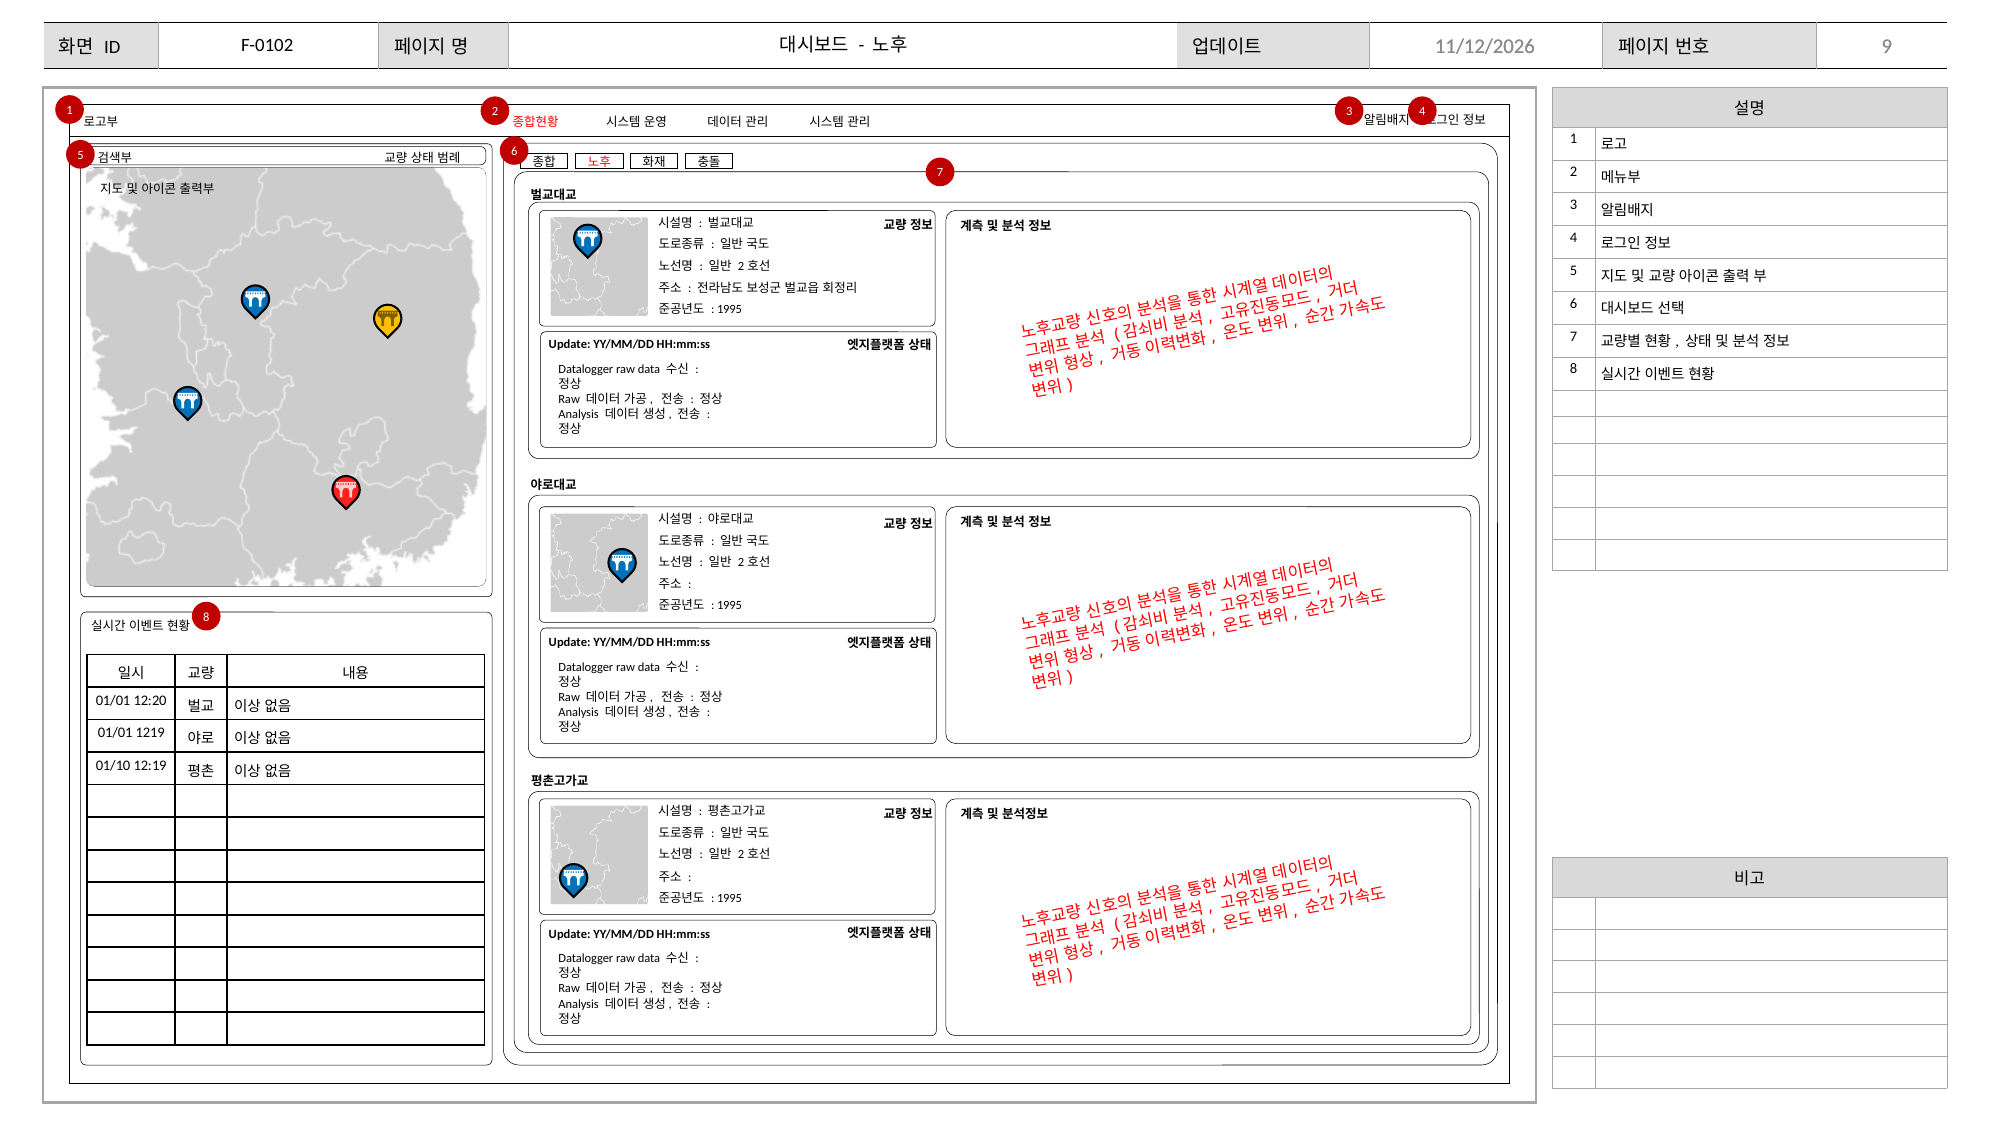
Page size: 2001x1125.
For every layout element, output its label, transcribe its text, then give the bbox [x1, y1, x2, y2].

table_header 일시 [88, 655, 174, 686]
table_header 내용 [228, 655, 484, 686]
table_cell [1596, 417, 1947, 443]
text_box Update: YY/MM/DD HH:mm:ss [548, 336, 729, 352]
table_cell [1553, 961, 1595, 992]
text_box [69, 104, 1511, 135]
table_cell [176, 981, 226, 1011]
table_cell 8 [1553, 358, 1595, 390]
list F-0102 [162, 27, 372, 64]
table_cell [88, 1013, 174, 1044]
table_cell [176, 785, 226, 816]
table_cell [1553, 444, 1595, 475]
text_box 노후교량 신호의 분석을 통한 시계열 데이터의 그래프 분석 (감쇠비 분석, 고유진동모드, 거더 변위 형상, 거동 이력변화, 온도 변위, 순간 가속도 변위) [1003, 242, 1410, 411]
text_box [538, 209, 937, 328]
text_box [174, 386, 202, 415]
text_box 준공년도 : 1995 [658, 301, 872, 317]
text_box Raw 데이터 가공, 전송 : 정상 [558, 391, 739, 406]
text_box [538, 505, 937, 624]
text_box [574, 224, 602, 252]
text_box 로고부 [83, 113, 119, 129]
table_cell 지도 및 교량 아이콘 출력 부 [1596, 259, 1947, 291]
table_cell 01/01 12:20 [88, 688, 174, 719]
table_header 교량 [176, 655, 226, 686]
text_box 도로종류 : 일반 국도 [658, 824, 792, 840]
table_cell [1553, 391, 1595, 416]
table_cell [88, 785, 174, 816]
picture [550, 513, 648, 613]
text_box 노선명 : 일반 2호선 [658, 845, 792, 862]
text_box 실시간 이벤트 현황 [90, 618, 191, 634]
table_cell [1596, 540, 1947, 570]
picture [550, 217, 648, 316]
text_box [539, 626, 938, 745]
table_cell [228, 981, 484, 1011]
text_box 8 [190, 600, 222, 632]
table_cell 대시보드 선택 [1596, 292, 1947, 324]
text_box [527, 200, 1481, 460]
table_cell 메뉴부 [1596, 161, 1947, 192]
text_box 충돌 [685, 153, 733, 169]
text_box 교량 정보 [883, 805, 934, 821]
table_cell [228, 1013, 484, 1044]
text_box 도로종류 : 일반 국도 [658, 236, 792, 252]
text_box 종합 [520, 153, 568, 169]
text_box 벌교대교 [530, 187, 577, 203]
table_cell [176, 851, 226, 881]
text_box 4 [1406, 95, 1438, 127]
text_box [374, 304, 402, 333]
table_cell [1553, 1025, 1595, 1056]
text_box 야로대교 [530, 476, 577, 493]
table_cell 이상 없음 [228, 753, 484, 784]
text_box Update: YY/MM/DD HH:mm:ss [548, 925, 729, 941]
table_cell 7 [1553, 325, 1595, 357]
text_box [79, 610, 494, 1067]
text_box [527, 790, 1481, 1046]
text_box 검색부 [97, 149, 133, 165]
text_box 7 [924, 156, 956, 188]
text_box 계측 및 분석정보 [960, 805, 1049, 821]
text_box 노후교량 신호의 분석을 통한 시계열 데이터의 그래프 분석 (감쇠비 분석, 고유진동모드, 거더 변위 형상, 거동 이력변화, 온도 변위, 순간 가속도 변위) [1003, 534, 1410, 703]
text_box [539, 919, 938, 1037]
text_box 5 [64, 138, 96, 170]
text_box 알림배지 [1363, 111, 1411, 127]
text_box [69, 135, 1511, 1084]
table_cell [1553, 993, 1595, 1024]
table_cell [1596, 476, 1947, 507]
table_cell 평촌 [176, 753, 226, 784]
table_cell 로고 [1596, 128, 1947, 160]
table_cell [1553, 930, 1595, 960]
table_cell [176, 916, 226, 946]
text_box 6 [498, 135, 530, 166]
table_cell 로그인 정보 [1596, 226, 1947, 258]
table_cell [1553, 1057, 1595, 1088]
table_cell [228, 851, 484, 881]
table_cell [228, 916, 484, 946]
table_cell [1553, 417, 1595, 443]
table_cell [176, 818, 226, 849]
text_box 노선명 : 일반 2호선 [658, 257, 792, 273]
table_cell 교량별 현황, 상태 및 분석 정보 [1596, 325, 1947, 357]
text_box Raw 데이터 가공, 전송 : 정상 [558, 980, 739, 995]
text_box [944, 505, 1472, 745]
table_cell [228, 785, 484, 816]
picture [550, 805, 648, 905]
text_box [241, 285, 270, 313]
table_cell 5 [1553, 259, 1595, 291]
table_cell 6 [1553, 292, 1595, 324]
picture [86, 167, 486, 587]
text_box 시설명 : 야로대교 [658, 511, 777, 527]
table_cell 알림배지 [1596, 193, 1947, 225]
text_box 교량 정보 [883, 217, 934, 233]
table_cell [1596, 508, 1947, 539]
table_header 비고 [1553, 858, 1947, 897]
text_box [539, 330, 938, 449]
table_cell [1553, 508, 1595, 539]
table_cell [1596, 444, 1947, 475]
text_box 교량 상태 범례 [384, 149, 461, 165]
text_box 주소 : 전라남도 보성군 벌교읍 회정리 [658, 280, 872, 296]
table_cell [88, 818, 174, 849]
text_box 1 [54, 94, 85, 125]
text_box 화재 [630, 153, 678, 169]
text_box 평촌고가교 [531, 773, 589, 789]
table_cell [1553, 540, 1595, 570]
text_box 데이터 관리 [707, 114, 769, 130]
table_cell 벌교 [176, 688, 226, 719]
text_box 엣지플랫폼 상태 [847, 336, 932, 352]
table_cell [1596, 1057, 1947, 1088]
table_cell [88, 851, 174, 881]
table_cell [88, 883, 174, 914]
text_box [527, 494, 1481, 759]
text_box Datalogger raw data 수신 : 정상 [558, 950, 727, 980]
table_cell 이상 없음 [228, 720, 484, 751]
text_box [944, 209, 1472, 449]
text_box 노선명 : 일반 2호선 [658, 553, 792, 569]
text_box [514, 27, 1174, 64]
text_box [79, 142, 494, 598]
table_cell [1596, 1025, 1947, 1056]
text_box Raw 데이터 가공, 전송 : 정상 [558, 688, 739, 704]
table_cell [176, 948, 226, 979]
text_box 준공년도 : 1995 [658, 889, 872, 905]
text_box 교량 정보 [883, 515, 934, 531]
text_box 3 [1333, 95, 1365, 127]
text_box Analysis 데이터 생성, 전송 : 정상 [558, 704, 739, 735]
table_cell 1 [1553, 128, 1595, 160]
text_box 도로종류 : 일반 국도 [658, 532, 792, 548]
text_box Datalogger raw data 수신 : 정상 [558, 658, 727, 688]
table_cell 2 [1553, 161, 1595, 192]
table_cell [228, 818, 484, 849]
text_box Analysis 데이터 생성, 전송 : 정상 [558, 406, 739, 437]
table_cell 실시간 이벤트 현황 [1596, 358, 1947, 390]
table_cell [176, 1013, 226, 1044]
text_box [944, 797, 1472, 1037]
table_cell [1553, 898, 1595, 929]
table_cell [176, 883, 226, 914]
table_cell 01/01 1219 [88, 720, 174, 751]
table_cell [1596, 961, 1947, 992]
table_cell 01/10 12:19 [88, 753, 174, 784]
table_cell [228, 948, 484, 979]
text_box 9 [1825, 29, 1949, 61]
table_cell [88, 948, 174, 979]
text_box 시스템 운영 [605, 114, 668, 130]
table_header 설명 [1553, 88, 1947, 127]
table_cell 야로 [176, 720, 226, 751]
table_cell [88, 981, 174, 1011]
text_box 시스템 관리 [809, 114, 871, 130]
table_cell [1553, 476, 1595, 507]
table_cell 4 [1553, 226, 1595, 258]
text_box 계측 및 분석 정보 [960, 217, 1052, 233]
table_cell 이상 없음 [228, 688, 484, 719]
text_box 로그인 정보 [1425, 111, 1487, 127]
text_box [332, 475, 360, 504]
table_cell [88, 916, 174, 946]
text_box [559, 864, 588, 892]
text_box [608, 549, 636, 577]
table_cell 3 [1553, 193, 1595, 225]
text_box 계측 및 분석 정보 [960, 513, 1052, 529]
table_cell [1596, 898, 1947, 929]
text_box 엣지플랫폼 상태 [847, 635, 932, 651]
text_box 2 [479, 95, 511, 127]
text_box [92, 145, 487, 166]
text_box [538, 797, 937, 916]
text_box Update: YY/MM/DD HH:mm:ss [548, 634, 729, 650]
text_box 노후교량 신호의 분석을 통한 시계열 데이터의 그래프 분석 (감쇠비 분석, 고유진동모드, 거더 변위 형상, 거동 이력변화, 온도 변위, 순간 가속도 변위) [1003, 831, 1410, 1001]
text_box 종합현황 [512, 114, 559, 130]
table_cell [228, 883, 484, 914]
text_box 주소 : [658, 576, 872, 592]
text_box 엣지플랫폼 상태 [847, 925, 932, 941]
text_box [513, 170, 1490, 1054]
table_cell [1596, 930, 1947, 960]
text_box 시설명 : 평촌고가교 [658, 803, 777, 819]
text_box 노후 [575, 153, 624, 169]
text_box 2024-02-05 [1377, 29, 1593, 61]
text_box Datalogger raw data 수신 : 정상 [558, 361, 727, 391]
text_box Analysis 데이터 생성, 전송 : 정상 [558, 995, 739, 1026]
text_box 준공년도 : 1995 [658, 597, 872, 613]
text_box 시설명 : 벌교대교 [658, 214, 777, 230]
table_cell [1596, 993, 1947, 1024]
table_cell [1596, 391, 1947, 416]
text_box 주소 : [658, 868, 872, 884]
